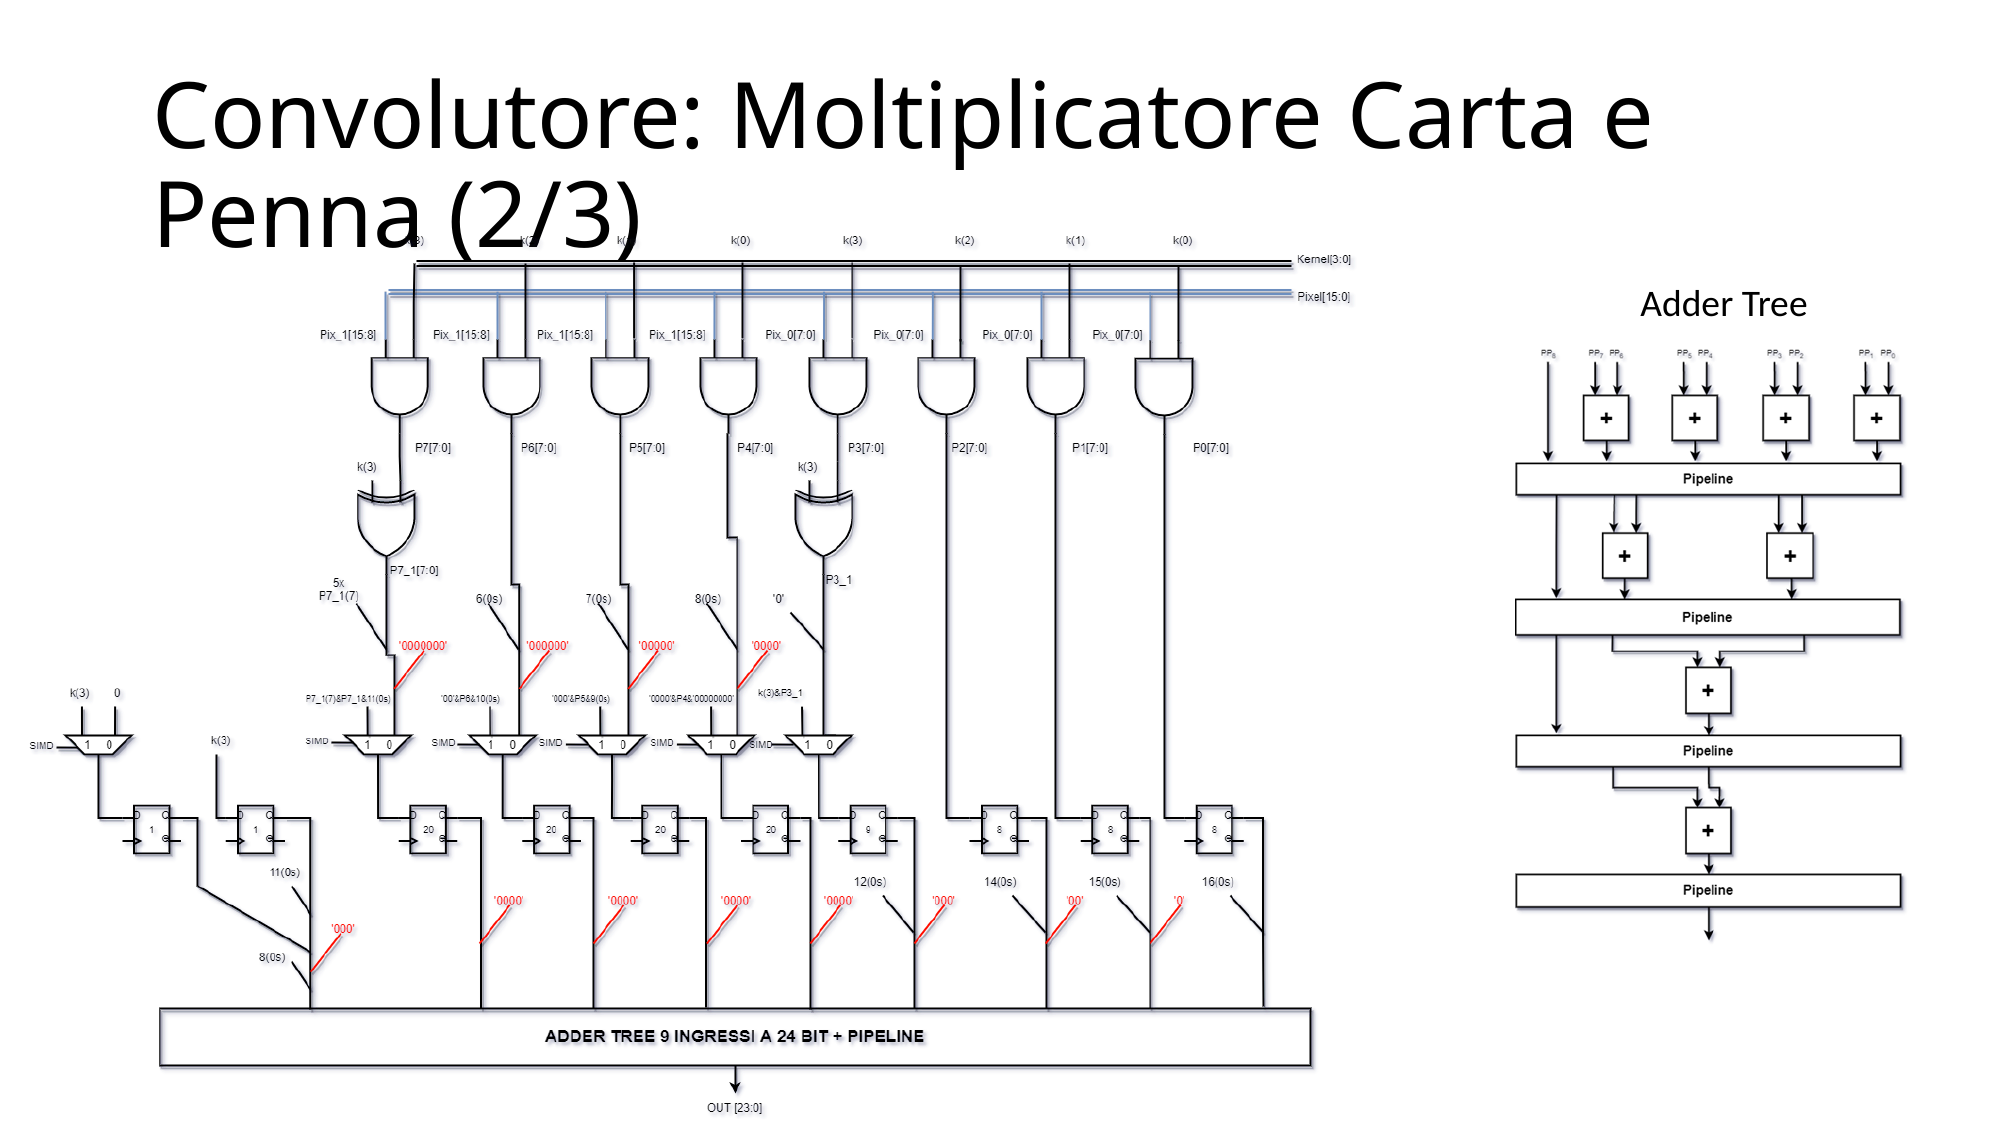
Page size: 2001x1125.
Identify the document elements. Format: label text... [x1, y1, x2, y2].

picture [1515, 344, 1912, 959]
text_box Adder Tree [1625, 271, 1827, 332]
picture [27, 225, 1365, 1125]
title Convolutore: Moltiplicatore Carta e Penna (2/3) [137, 59, 1863, 278]
